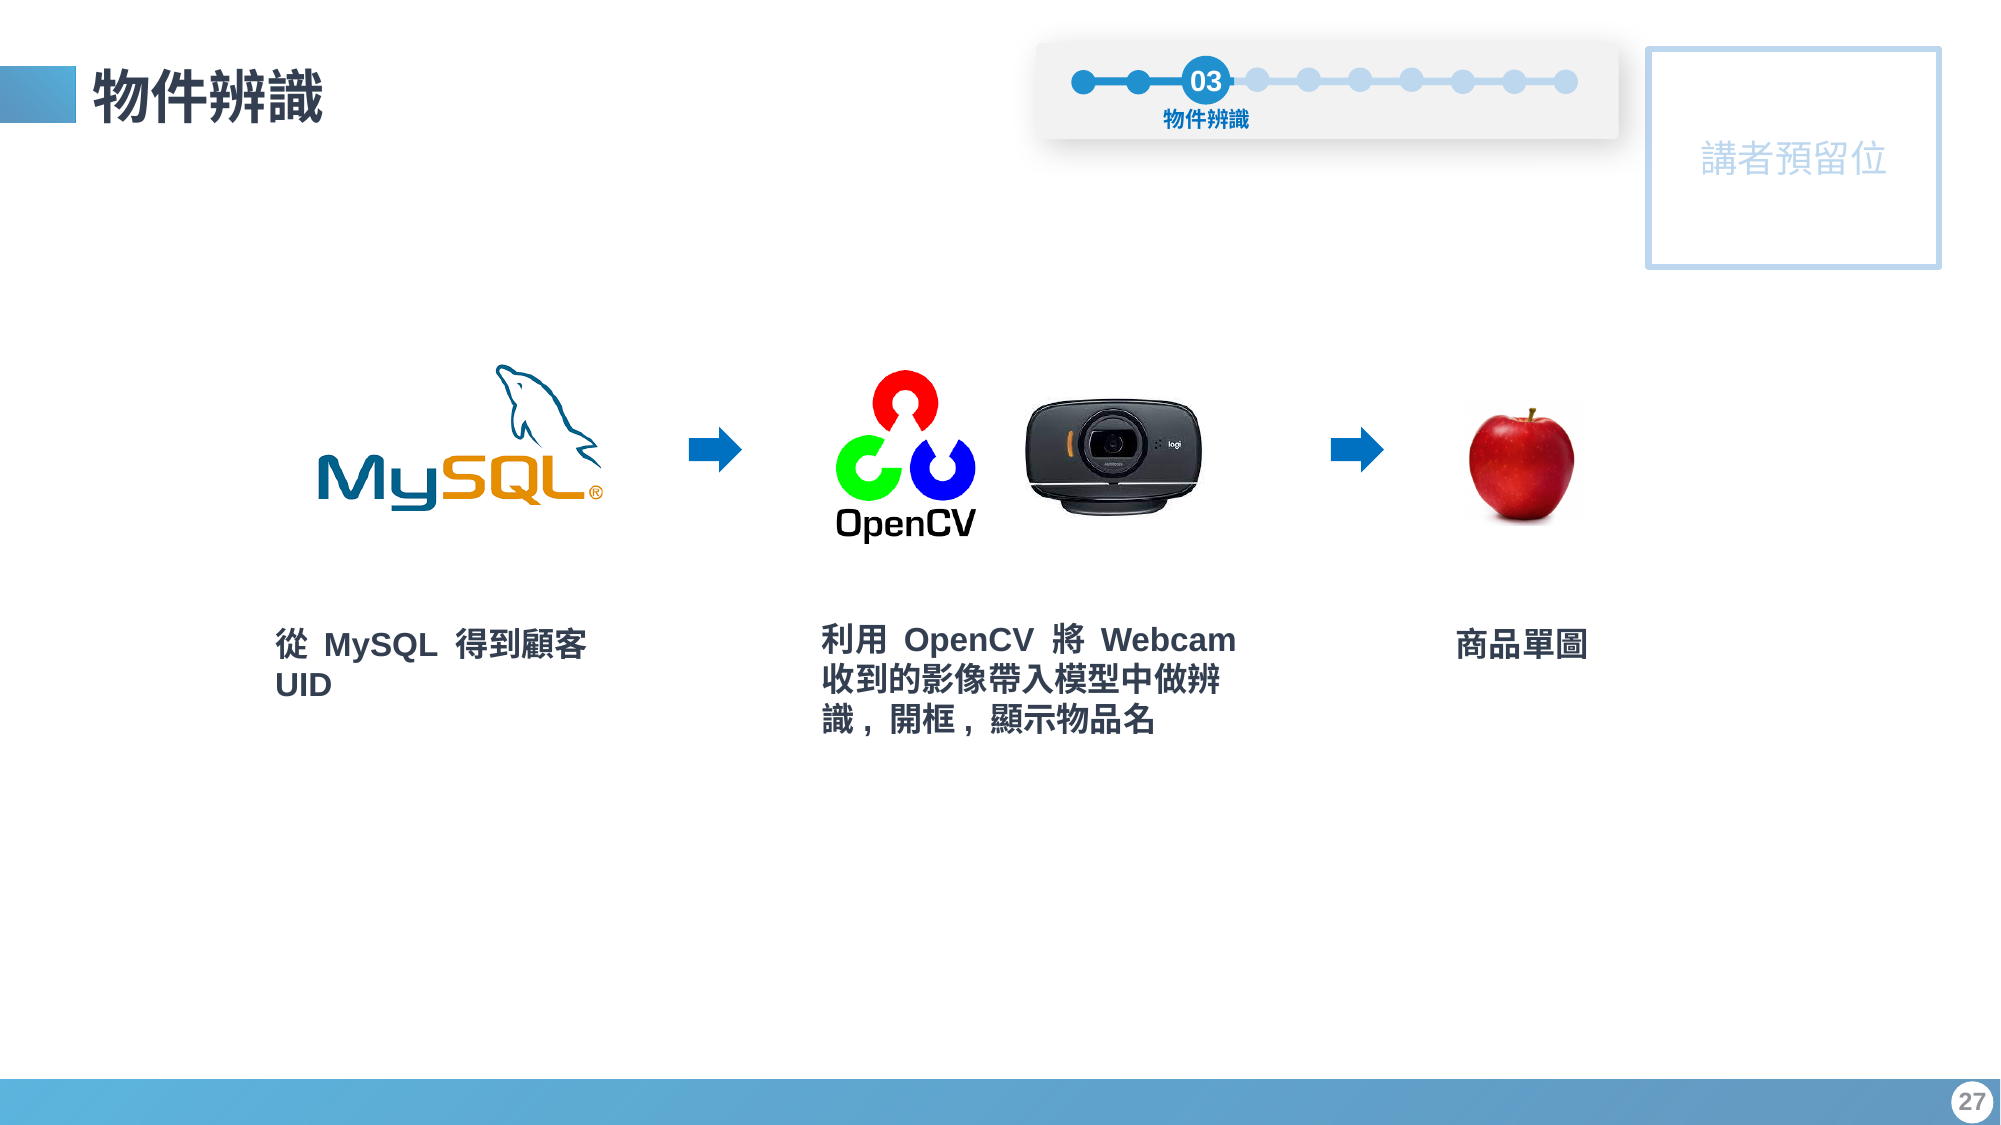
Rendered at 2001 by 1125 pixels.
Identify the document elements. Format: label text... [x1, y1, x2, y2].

text_box 物件辨識 [77, 53, 957, 138]
picture [1458, 397, 1586, 526]
picture [1011, 370, 1214, 544]
picture [835, 370, 976, 544]
text_box 利用 OpenCV 將 Webcam 收到的影像帶入模型中做辨識, 開框, 顯示物品名 [806, 602, 1267, 753]
slide_number 27 [1551, 1070, 2000, 1125]
text_box 從 MySQL 得到顧客 UID [260, 607, 661, 718]
text_box 商品單圖 [1380, 607, 1664, 678]
text_box [1329, 424, 1386, 476]
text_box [1035, 42, 1619, 145]
text_box [687, 424, 744, 476]
picture [318, 364, 603, 511]
